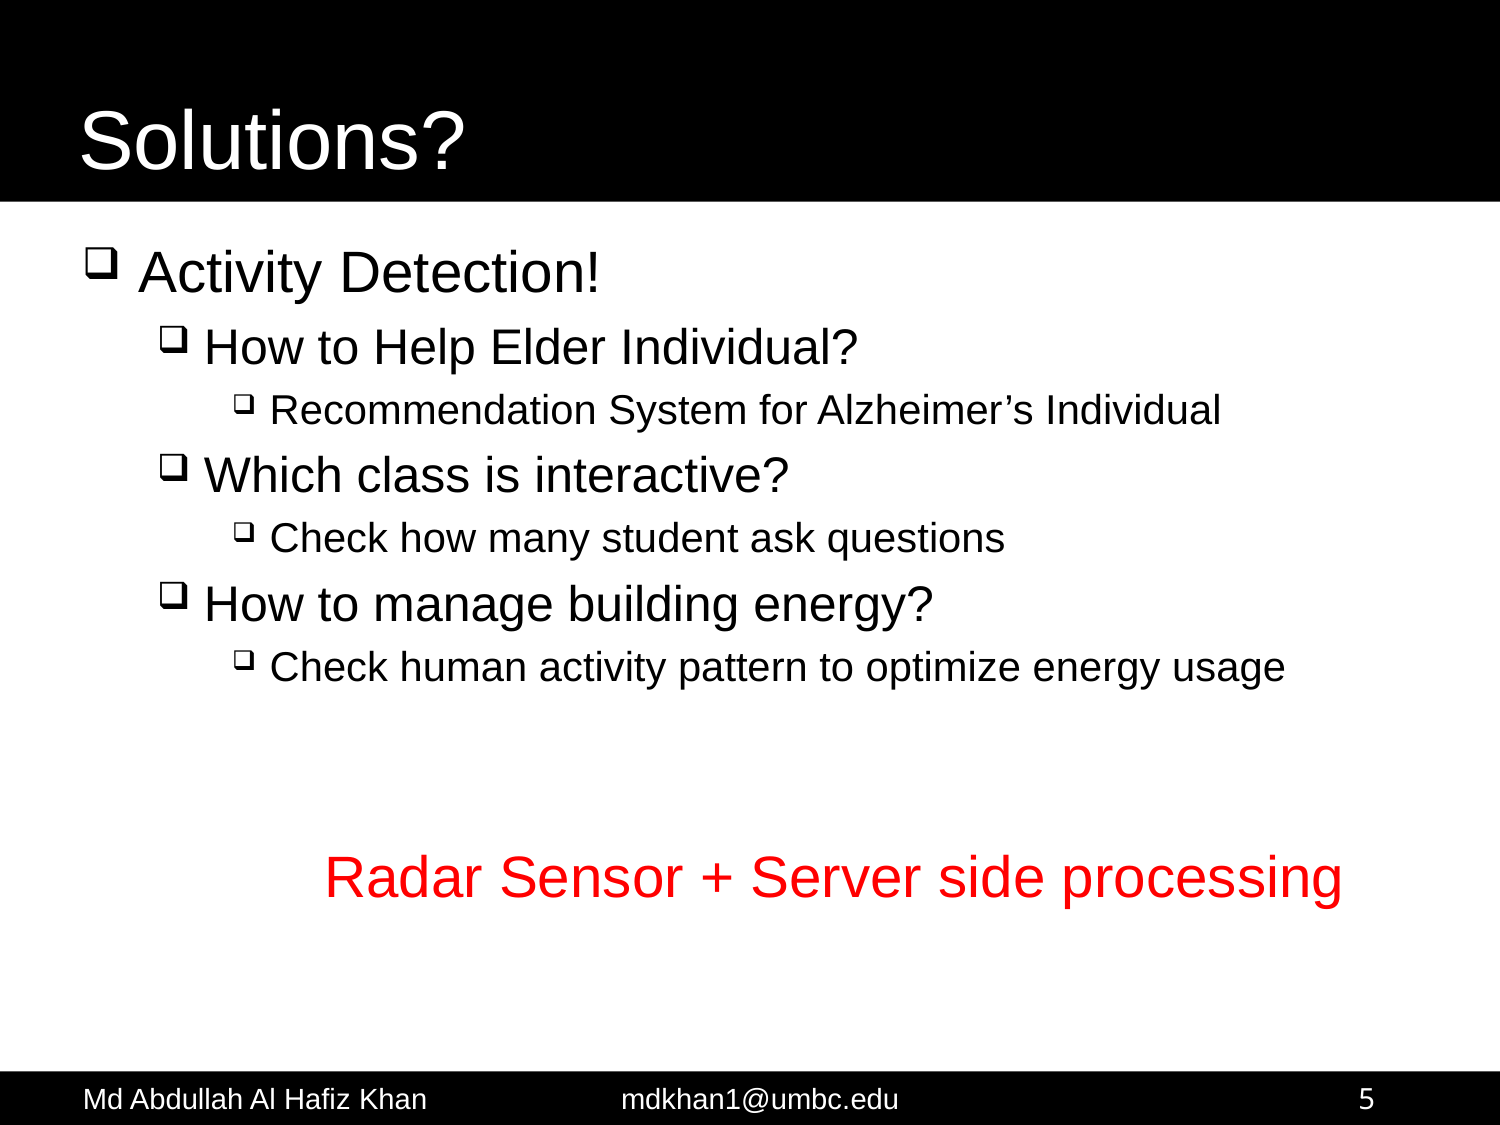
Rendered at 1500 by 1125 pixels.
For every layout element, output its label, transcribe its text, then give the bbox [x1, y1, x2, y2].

list Activity Detection! How to Help Elder Individual? Recommendation System for Alzheimer’s Individual Which class is interactive? Check how many student ask questions How to manage building energy? Check human activity pattern to optimize energy usage Radar Sensor + Server side processing [66, 226, 1436, 1040]
slide_number 5 [1294, 1073, 1439, 1118]
title Solutions? [62, 68, 1436, 194]
